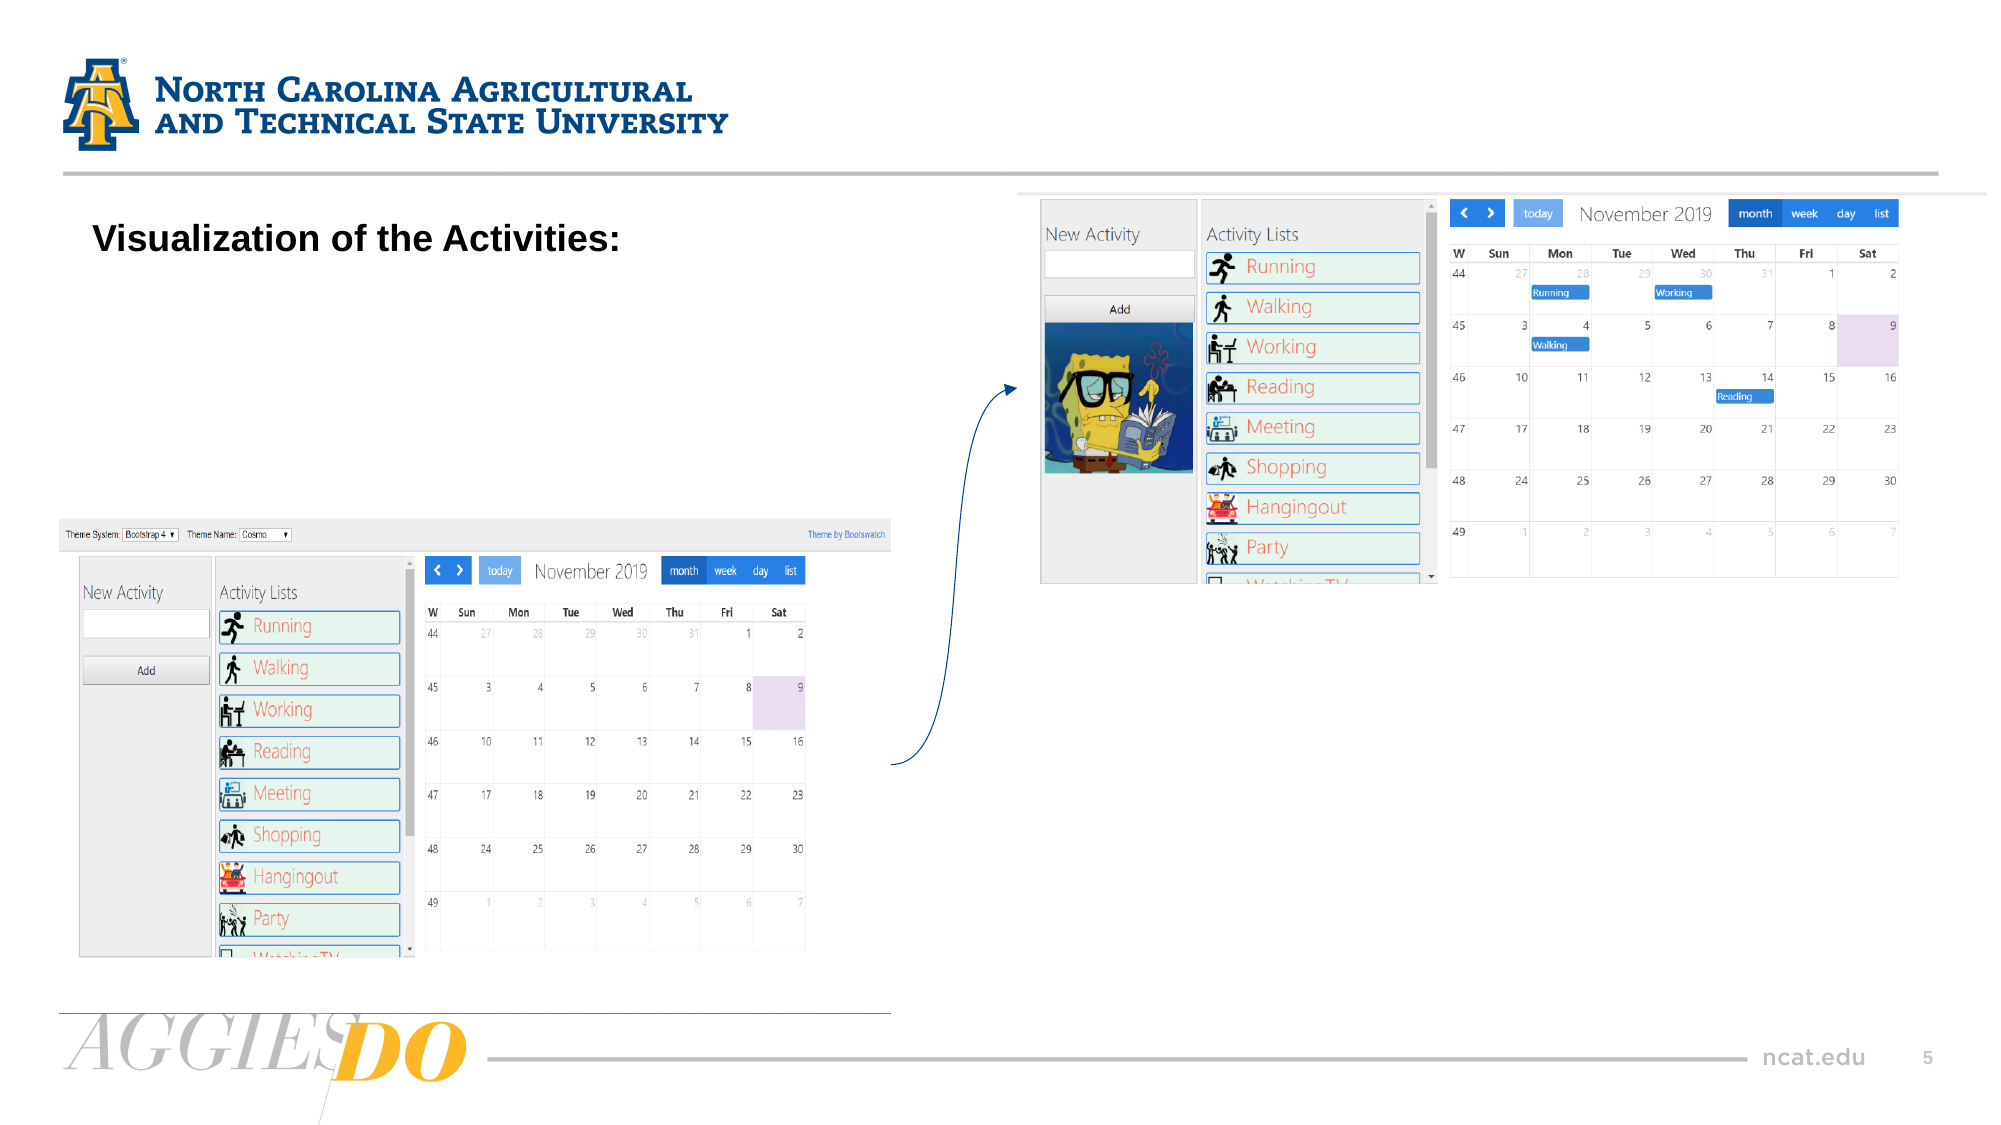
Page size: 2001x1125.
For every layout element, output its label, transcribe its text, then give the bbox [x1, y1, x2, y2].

text_box Visualization of the Activities: [77, 207, 1017, 267]
picture [0, 0, 2001, 1125]
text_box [890, 387, 1018, 765]
